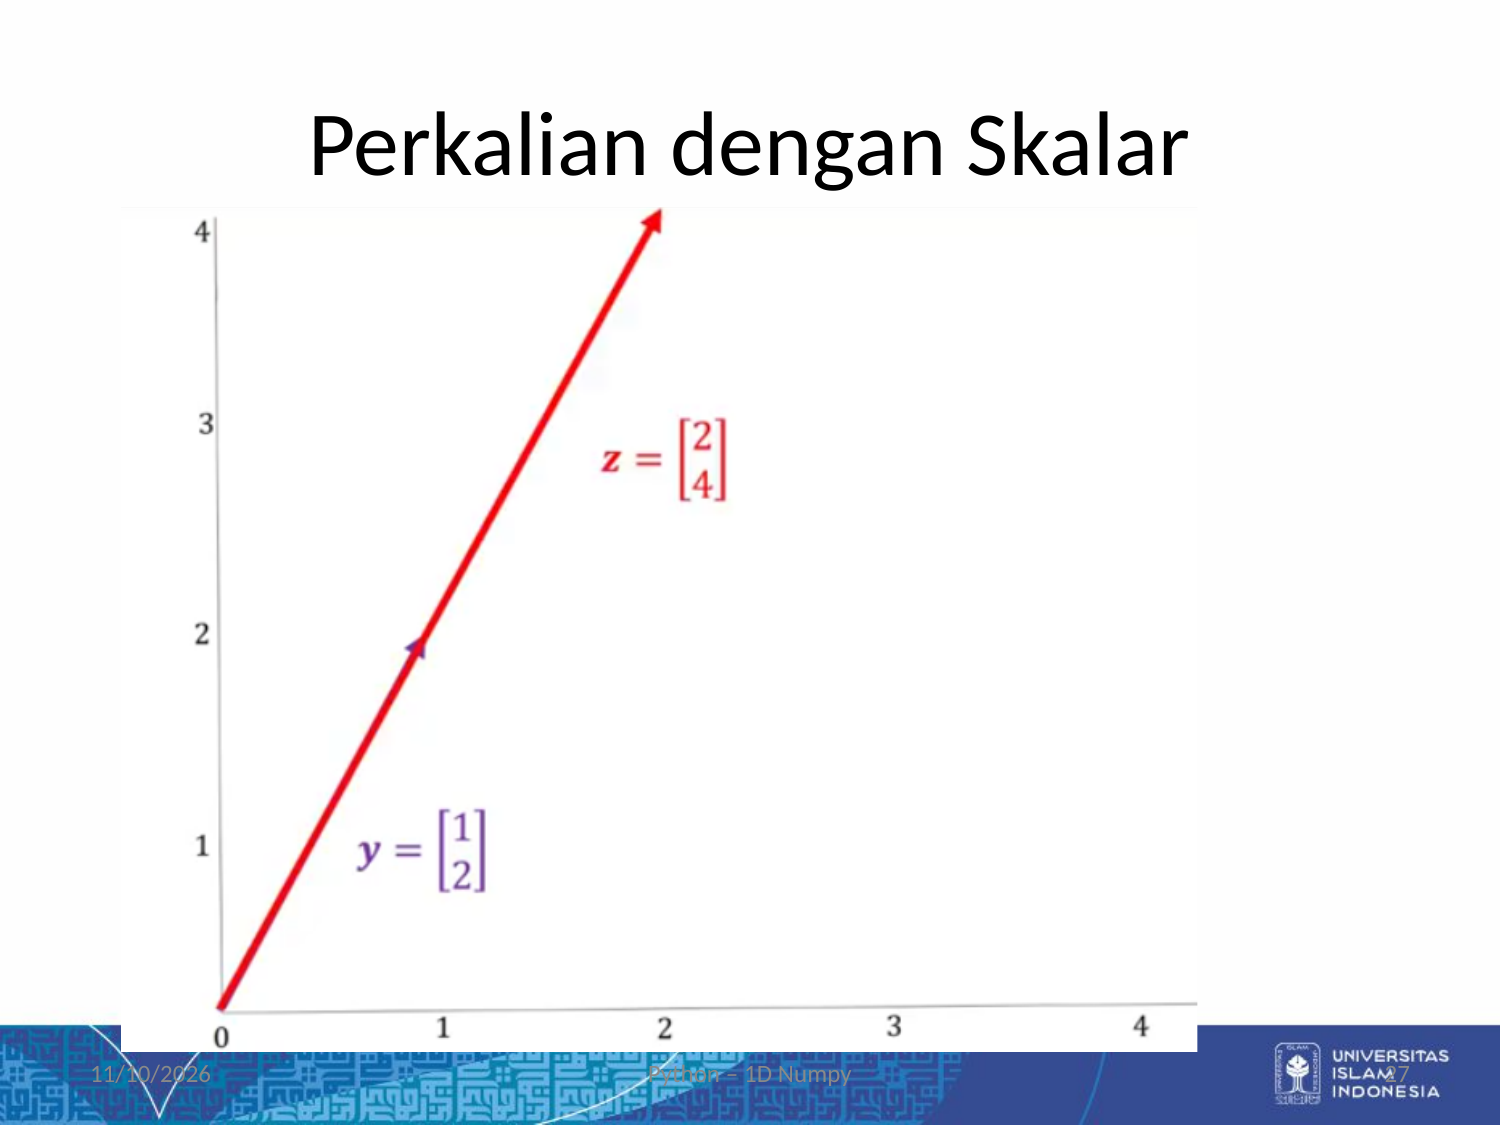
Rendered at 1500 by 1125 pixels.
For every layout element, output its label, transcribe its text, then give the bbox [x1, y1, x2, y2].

picture [0, 0, 1500, 1125]
slide_number 27 [1074, 1042, 1425, 1103]
title Perkalian dengan Skalar [75, 45, 1425, 233]
footer Python – 1D Numpy [512, 1060, 988, 1103]
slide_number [75, 1042, 425, 1103]
